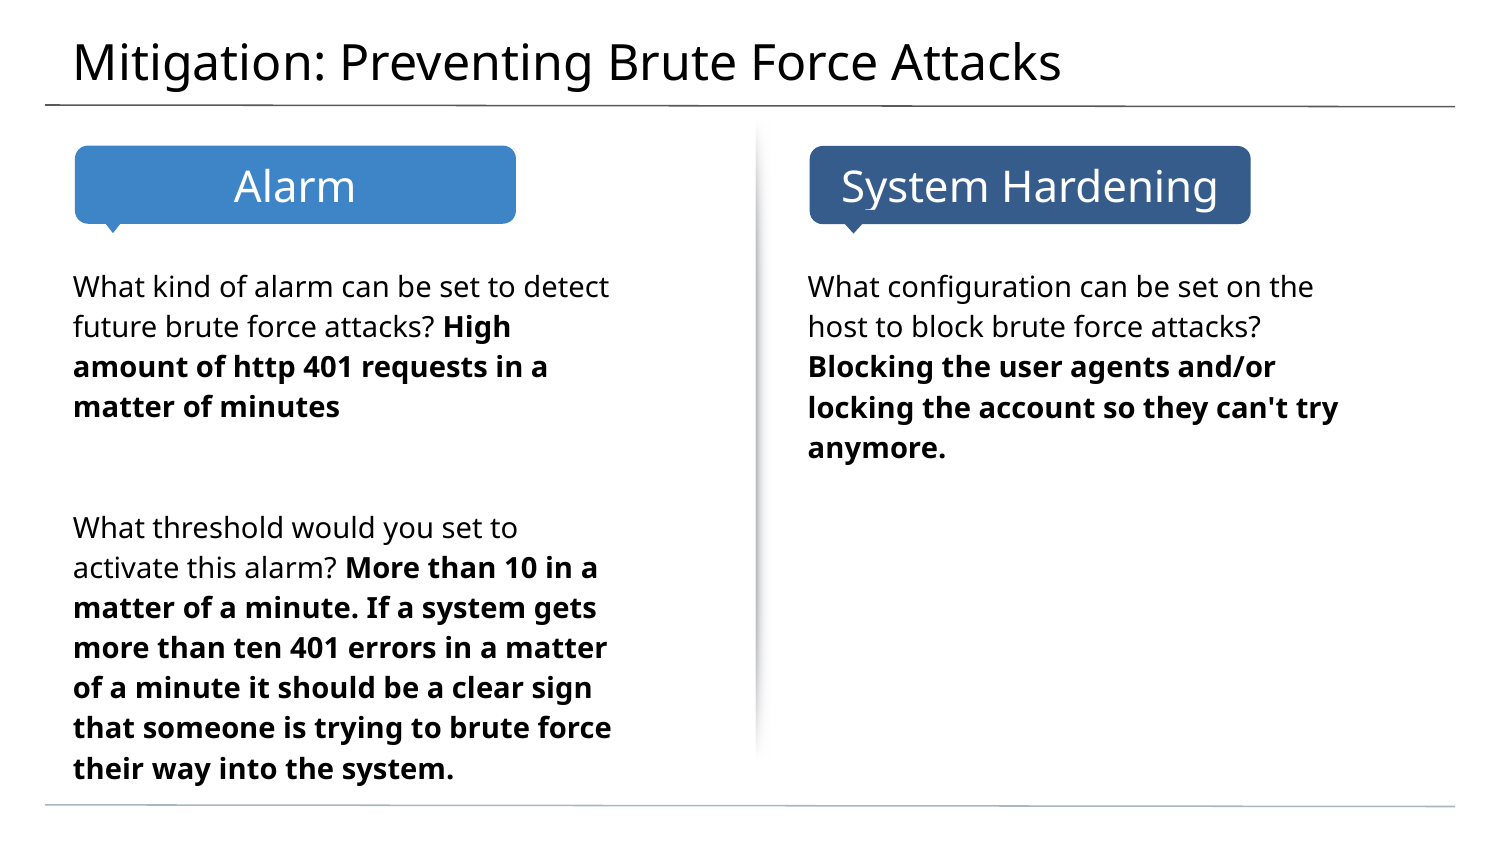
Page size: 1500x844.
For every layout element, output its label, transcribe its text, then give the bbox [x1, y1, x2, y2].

picture [703, 107, 839, 782]
subtitle What configuration can be set on the host to block brute force attacks? Blocking the user agents and/or locking the account so they can't try anymore. [732, 263, 1438, 805]
title Mitigation: Preventing Brute Force Attacks [0, 0, 1500, 88]
subtitle What kind of alarm can be set to detect future brute force attacks? High amount of http 401 requests in a matter of minutes What threshold would you set to activate this alarm? More than 10 in a matter of a minute. If a system gets more than ten 401 errors in a matter of a minute it should be a clear sign that someone is trying to brute force their way into the system. [0, 262, 704, 805]
